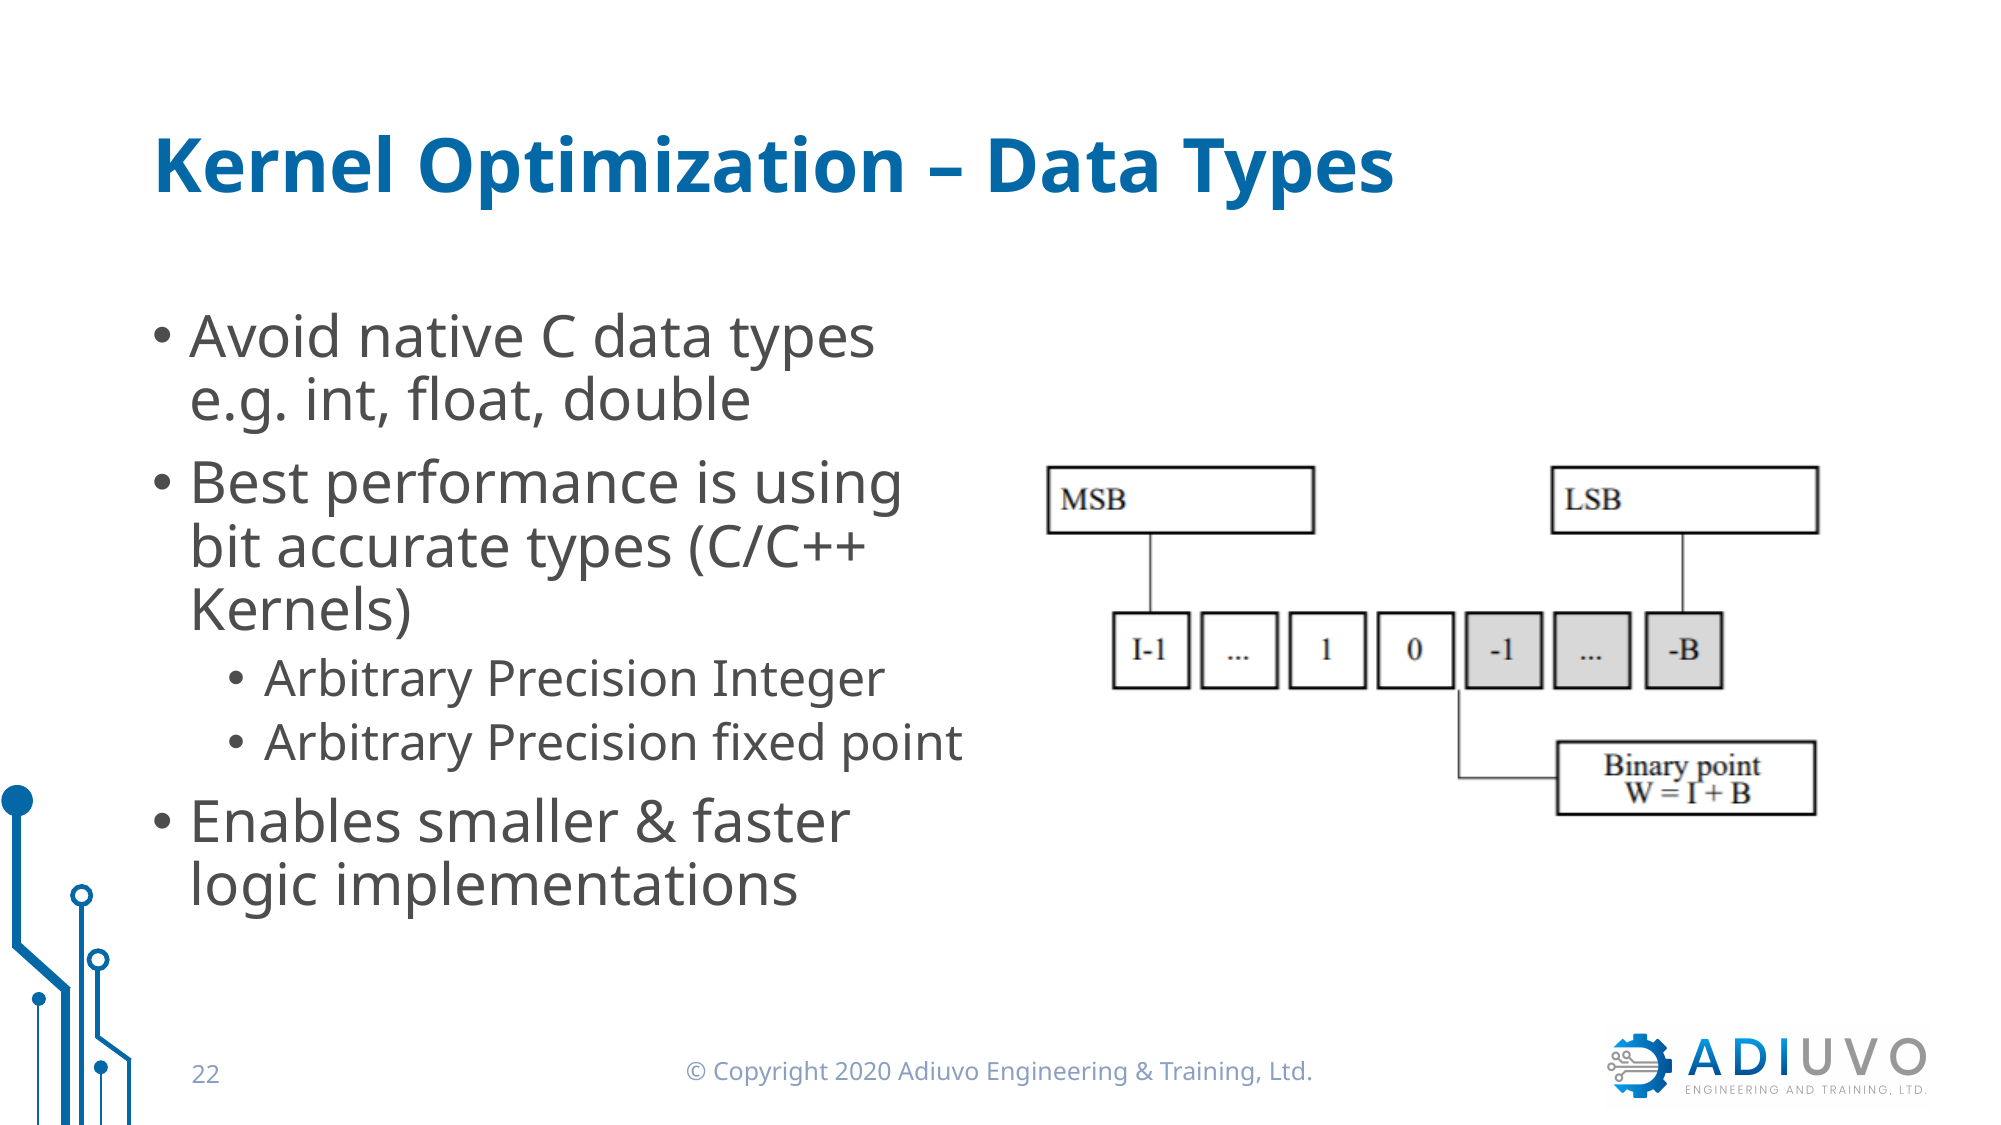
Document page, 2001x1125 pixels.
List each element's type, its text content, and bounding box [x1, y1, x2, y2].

title Kernel Optimization – Data Types [137, 59, 1863, 278]
footer © Copyright 2020 Adiuvo Engineering & Training, Ltd. [662, 1042, 1338, 1103]
picture [1604, 1024, 1932, 1110]
slide_number 22 [176, 1045, 549, 1106]
picture [1037, 449, 1829, 836]
list Avoid native C data types e.g. int, float, double Best performance is using bit accurate types (C/C++ Kernels) Arbitrary Precision Integer Arbitrary Precision fixed point Enables smaller & faster logic implementations [137, 299, 988, 1014]
